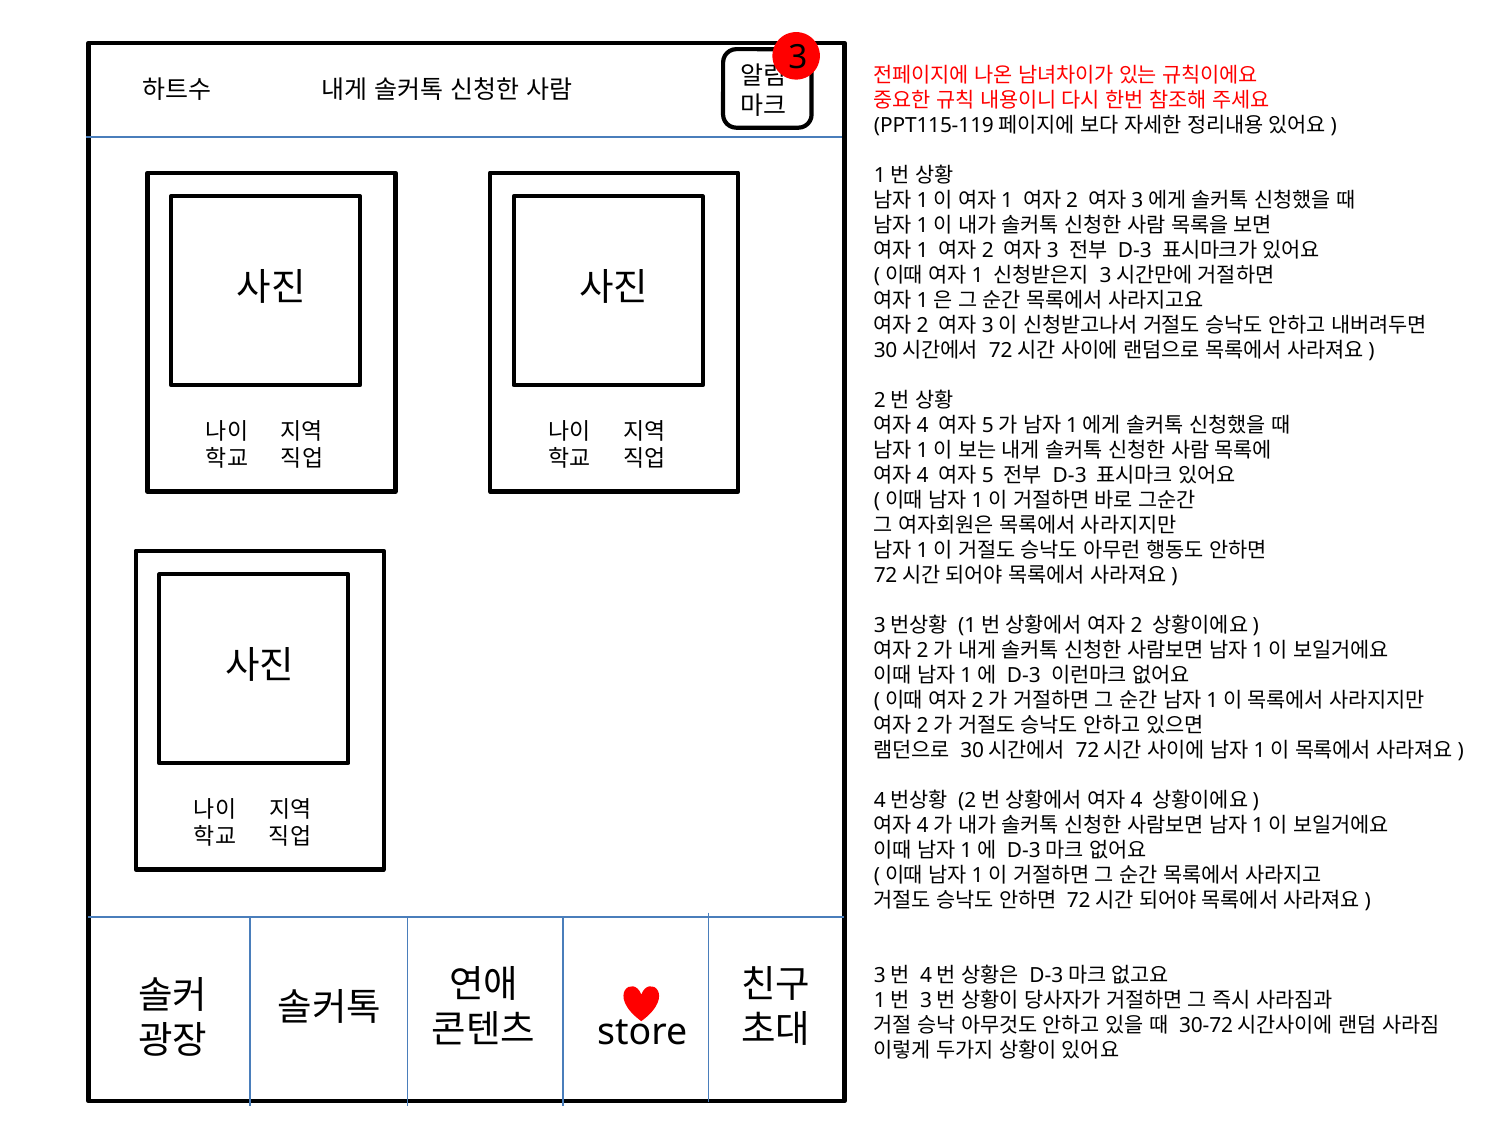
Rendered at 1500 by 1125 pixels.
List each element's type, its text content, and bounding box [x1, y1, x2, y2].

text_box 솔커 광장 [123, 964, 223, 1069]
text_box 나이 지역 학교 직업 [179, 786, 327, 857]
text_box [145, 171, 398, 494]
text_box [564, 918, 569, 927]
text_box 연애 콘텐츠 [416, 952, 551, 1057]
text_box store [582, 999, 702, 1060]
text_box [134, 549, 386, 872]
text_box [157, 572, 350, 765]
text_box 나이 지역 학교 직업 [533, 408, 681, 479]
text_box 3 [773, 27, 833, 82]
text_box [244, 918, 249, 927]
text_box 사진 [564, 255, 664, 315]
text_box 하트수 [127, 66, 227, 112]
text_box 사진 [221, 255, 321, 315]
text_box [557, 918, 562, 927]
text_box 솔커톡 [262, 975, 397, 1036]
text_box 친구 초대 [726, 952, 826, 1057]
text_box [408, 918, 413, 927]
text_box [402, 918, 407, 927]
text_box 사진 [210, 633, 309, 694]
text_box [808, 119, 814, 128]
text_box [86, 41, 847, 1103]
text_box 내게 솔커톡 신청한 사람 [306, 66, 588, 112]
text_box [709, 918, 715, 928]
text_box [720, 47, 814, 130]
text_box 나이 지역 학교 직업 [191, 408, 339, 479]
text_box [512, 194, 705, 387]
text_box [169, 194, 362, 387]
text_box 전페이지에 나온 남녀차이가 있는 규칙이에요 중요한 규칙 내용이니 다시 한번 참조해 주세요 (PPT115-119페이지에 보다 자세한 정리내용 있어요) 1번 상황 남자1이 여자1 여자2 여자3에게 솔커톡 신청했을 때 남자1이 내가 솔커톡 신청한 사람 목록을 보면 여자1 여자2 여자3 전부 D-3 표시마크가 있어요 (이때 여자1 신청받은지 3시간만에 거절하면 여자1은 그 순간 목록에서 사라지고요 여자2 여자3이 신청받고나서 거절도 승낙도 안하고 내버려두면 30시간에서 72시간 사이에 랜덤으로 목록에서 사라져요) 2번 상황 여자4 여자5가 남자1에게 솔커톡 신청했을 때 남자1이 보는 내게 솔커톡 신청한 사람 목록에 여자4 여자5 전부 D-3 표시마크 있어요 (이때 남자1이 거절하면 바로 그순간 그 여자회원은 목록에서 사라지지만 남자1이 거절도 승낙도 아무런 행동도 안하면 72시간 되어야 목록에서 사라져요) 3번상황 (1번 상황에서 여자2 상황이에요) 여자2가 내게 솔커톡 신청한 사람보면 남자1이 보일거에요 이때 남자1에 D-3 이런마크 없어요 (이때 여자2가 거절하면 그 순간 남자1이 목록에서 사라지지만 여자2가 거절도 승낙도 안하고 있으면 램던으로 30시간에서 72시간 사이에 남자1이 목록에서 사라져요) 4번상황 (2번 상황에서 여자4 상황이에요) 여자4가 내가 솔커톡 신청한 사람보면 남자1이 보일거에요 이때 남자1에 D-3마크 없어요 (이때 남자1이 거절하면 그 순간 목록에서 사라지고 거절도 승낙도 안하면 72시간 되어야 목록에서 사라져요) 3번 4번 상황은 D-3마크 없고요 1번 3번 상황이 당사자가 거절하면 그 즉시 사라짐과 거절 승낙 아무것도 안하고 있을 때 30-72시간사이에 랜덤 사라짐 이렇게 두가지 상황이 있어요 [858, 54, 1479, 1094]
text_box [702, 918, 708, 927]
text_box [621, 984, 662, 1023]
text_box [488, 171, 740, 494]
